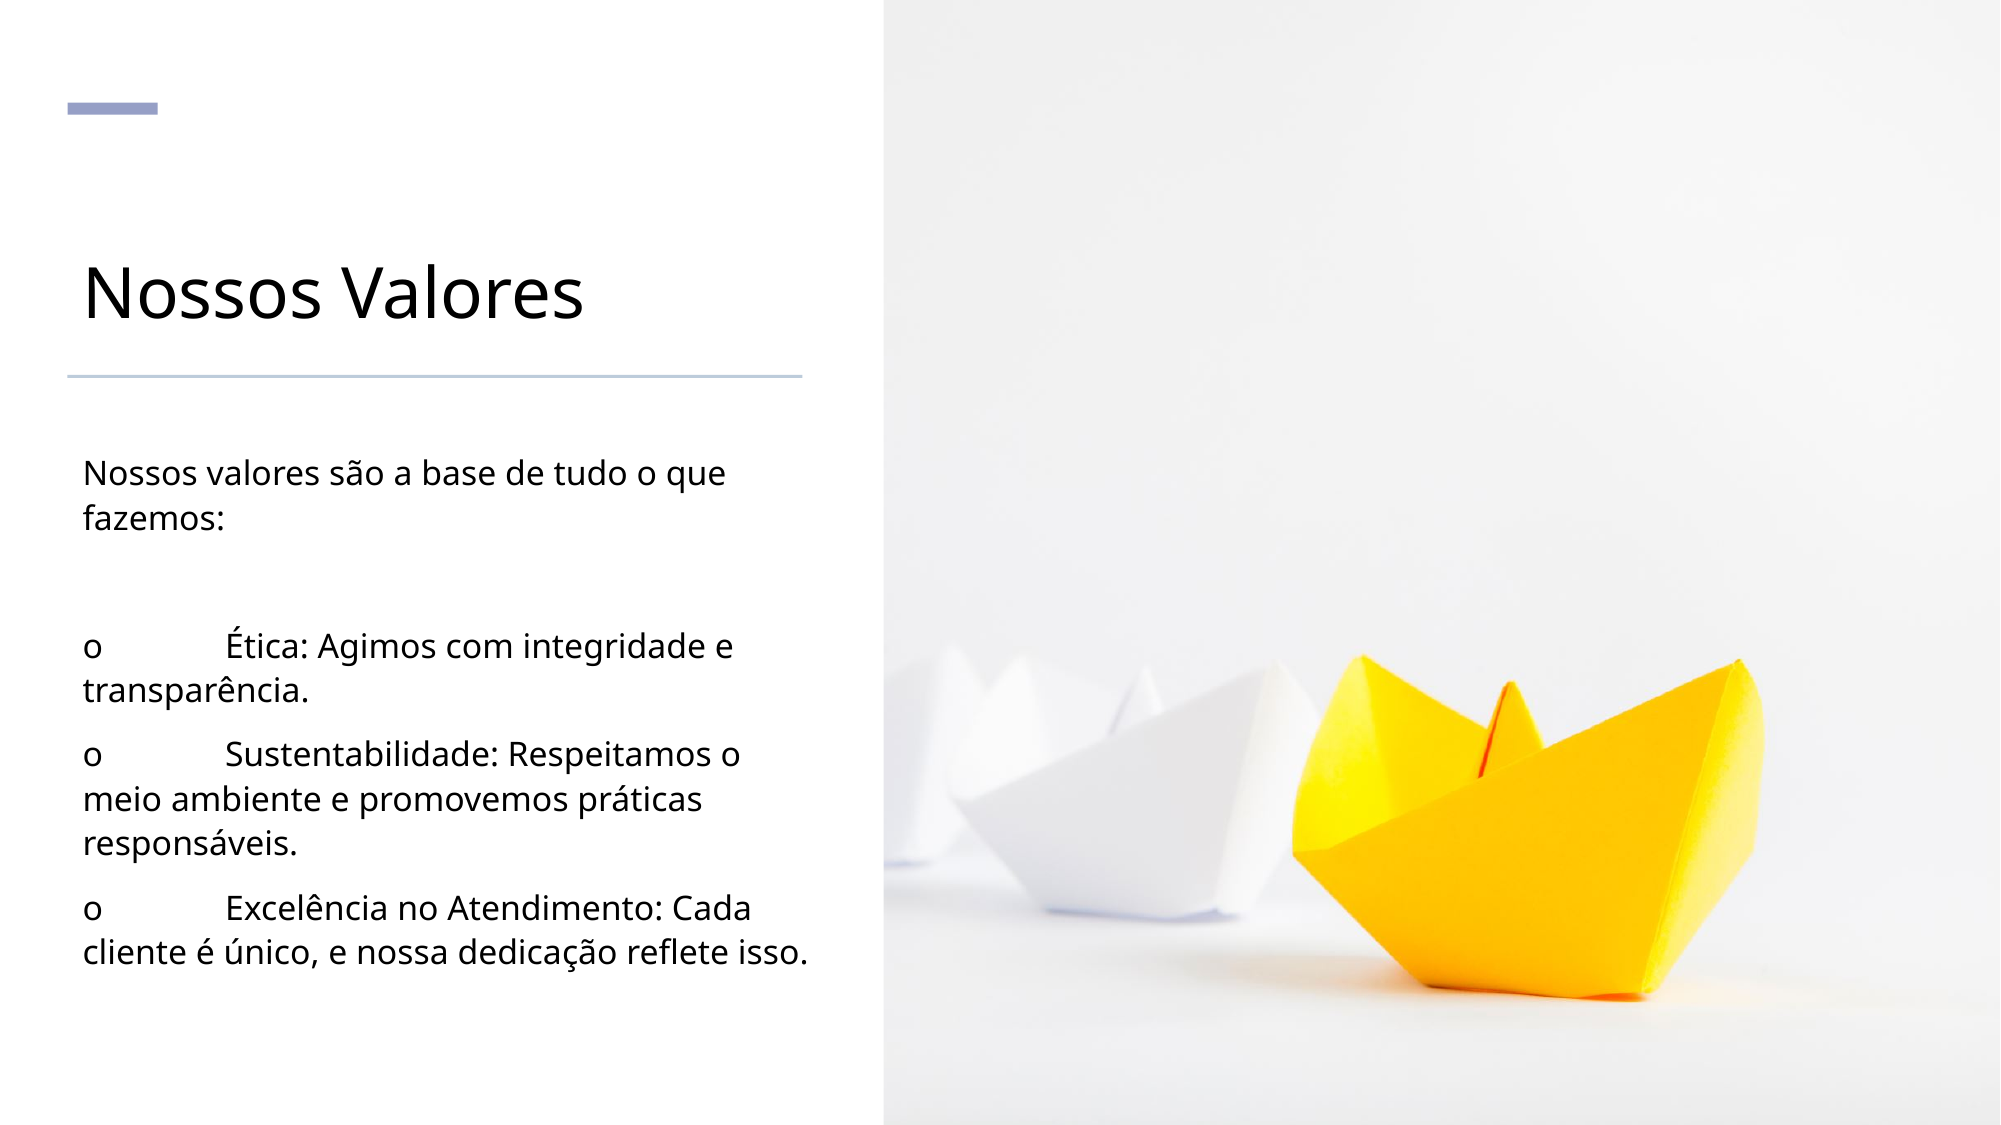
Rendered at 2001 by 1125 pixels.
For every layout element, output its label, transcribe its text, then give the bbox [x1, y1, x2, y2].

list Nossos valores são a base de tudo o que fazemos: o Ética: Agimos com integridade e transparência. o Sustentabilidade: Respeitamos o meio ambiente e promovemos práticas responsáveis. o Excelência no Atendimento: Cada cliente é único, e nossa dedicação reflete isso. [67, 440, 828, 1014]
text_box [0, 0, 883, 1125]
text_box [67, 102, 159, 116]
picture [883, 0, 2000, 1125]
text_box [66, 374, 803, 379]
title Nossos Valores [67, 162, 807, 342]
